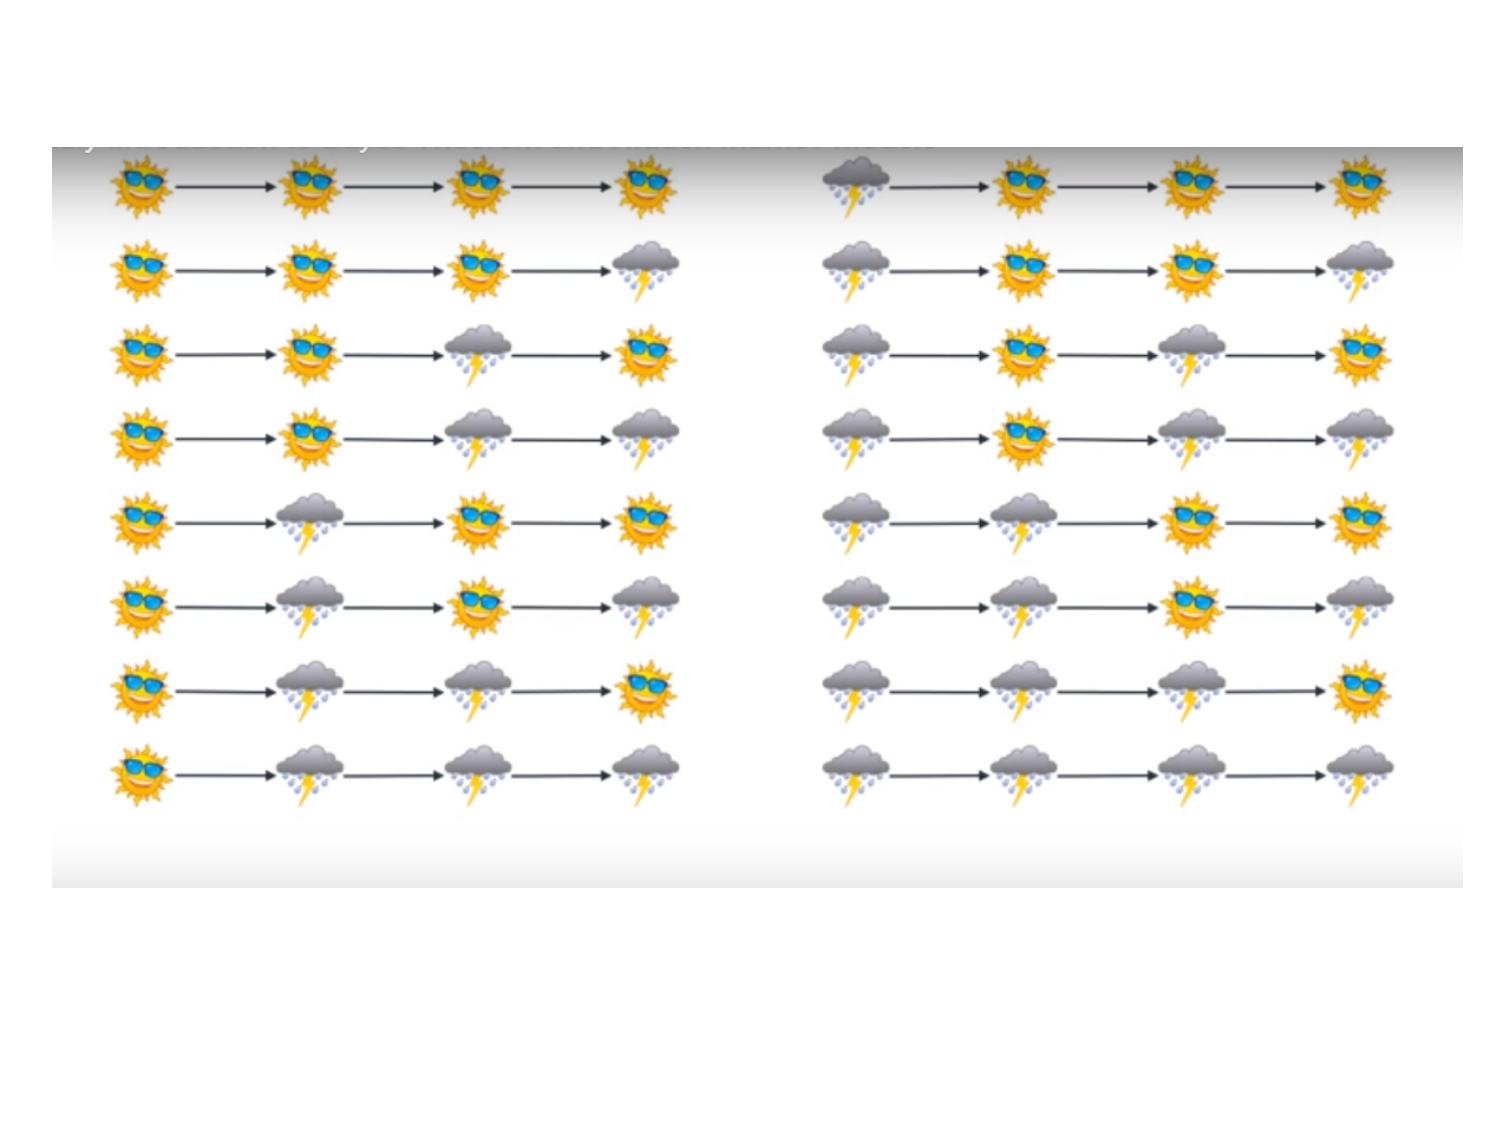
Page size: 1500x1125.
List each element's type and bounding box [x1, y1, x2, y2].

picture [52, 147, 1463, 888]
